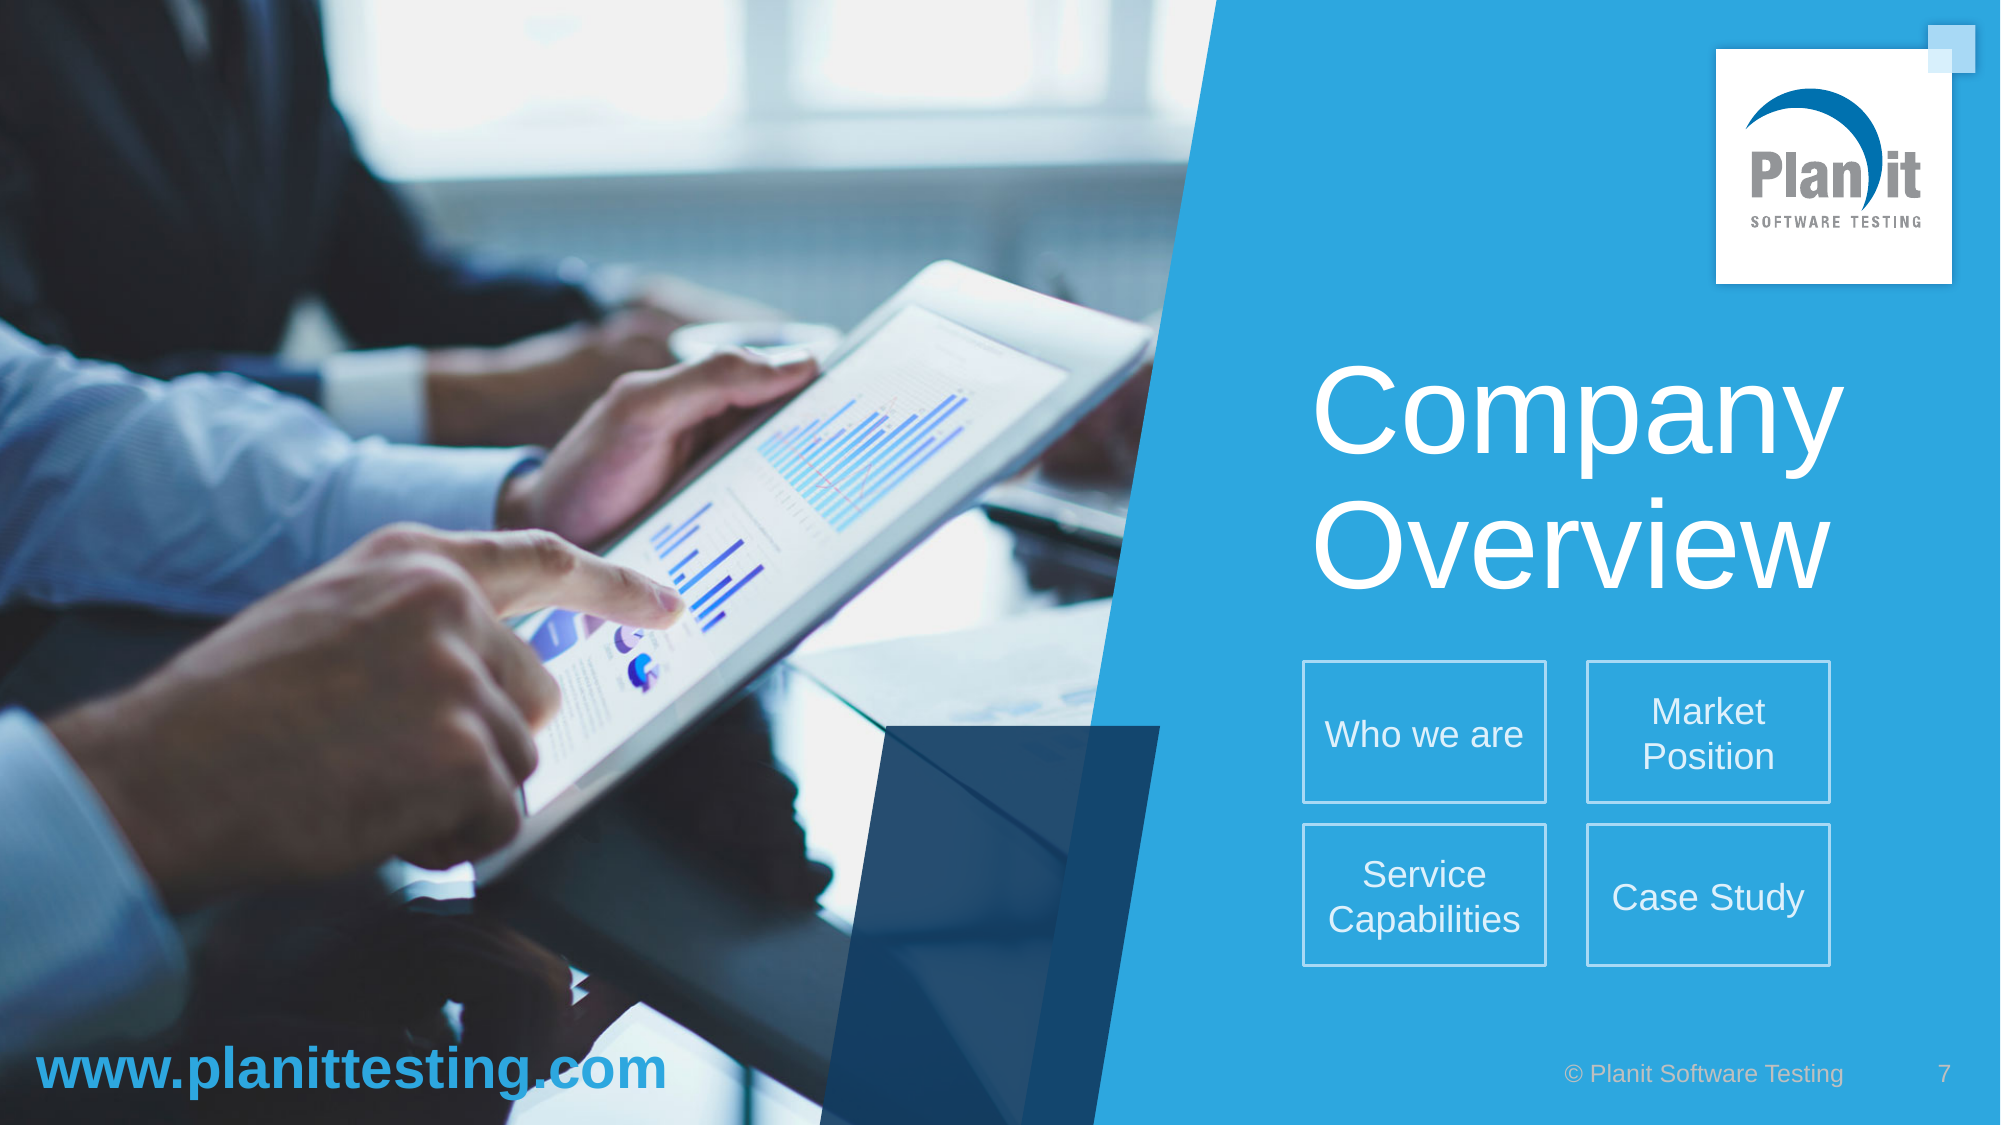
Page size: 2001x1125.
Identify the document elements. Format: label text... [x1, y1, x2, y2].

text_box Who we are [1303, 661, 1546, 803]
title Company Overview [1295, 186, 1894, 623]
text_box Service Capabilities [1303, 824, 1546, 966]
footer © Planit Software Testing [1549, 1042, 1893, 1103]
text_box Case Study [1587, 824, 1830, 966]
picture [0, 0, 1216, 1125]
slide_number 7 [1893, 1042, 1967, 1103]
text_box Market Position [1587, 661, 1830, 803]
